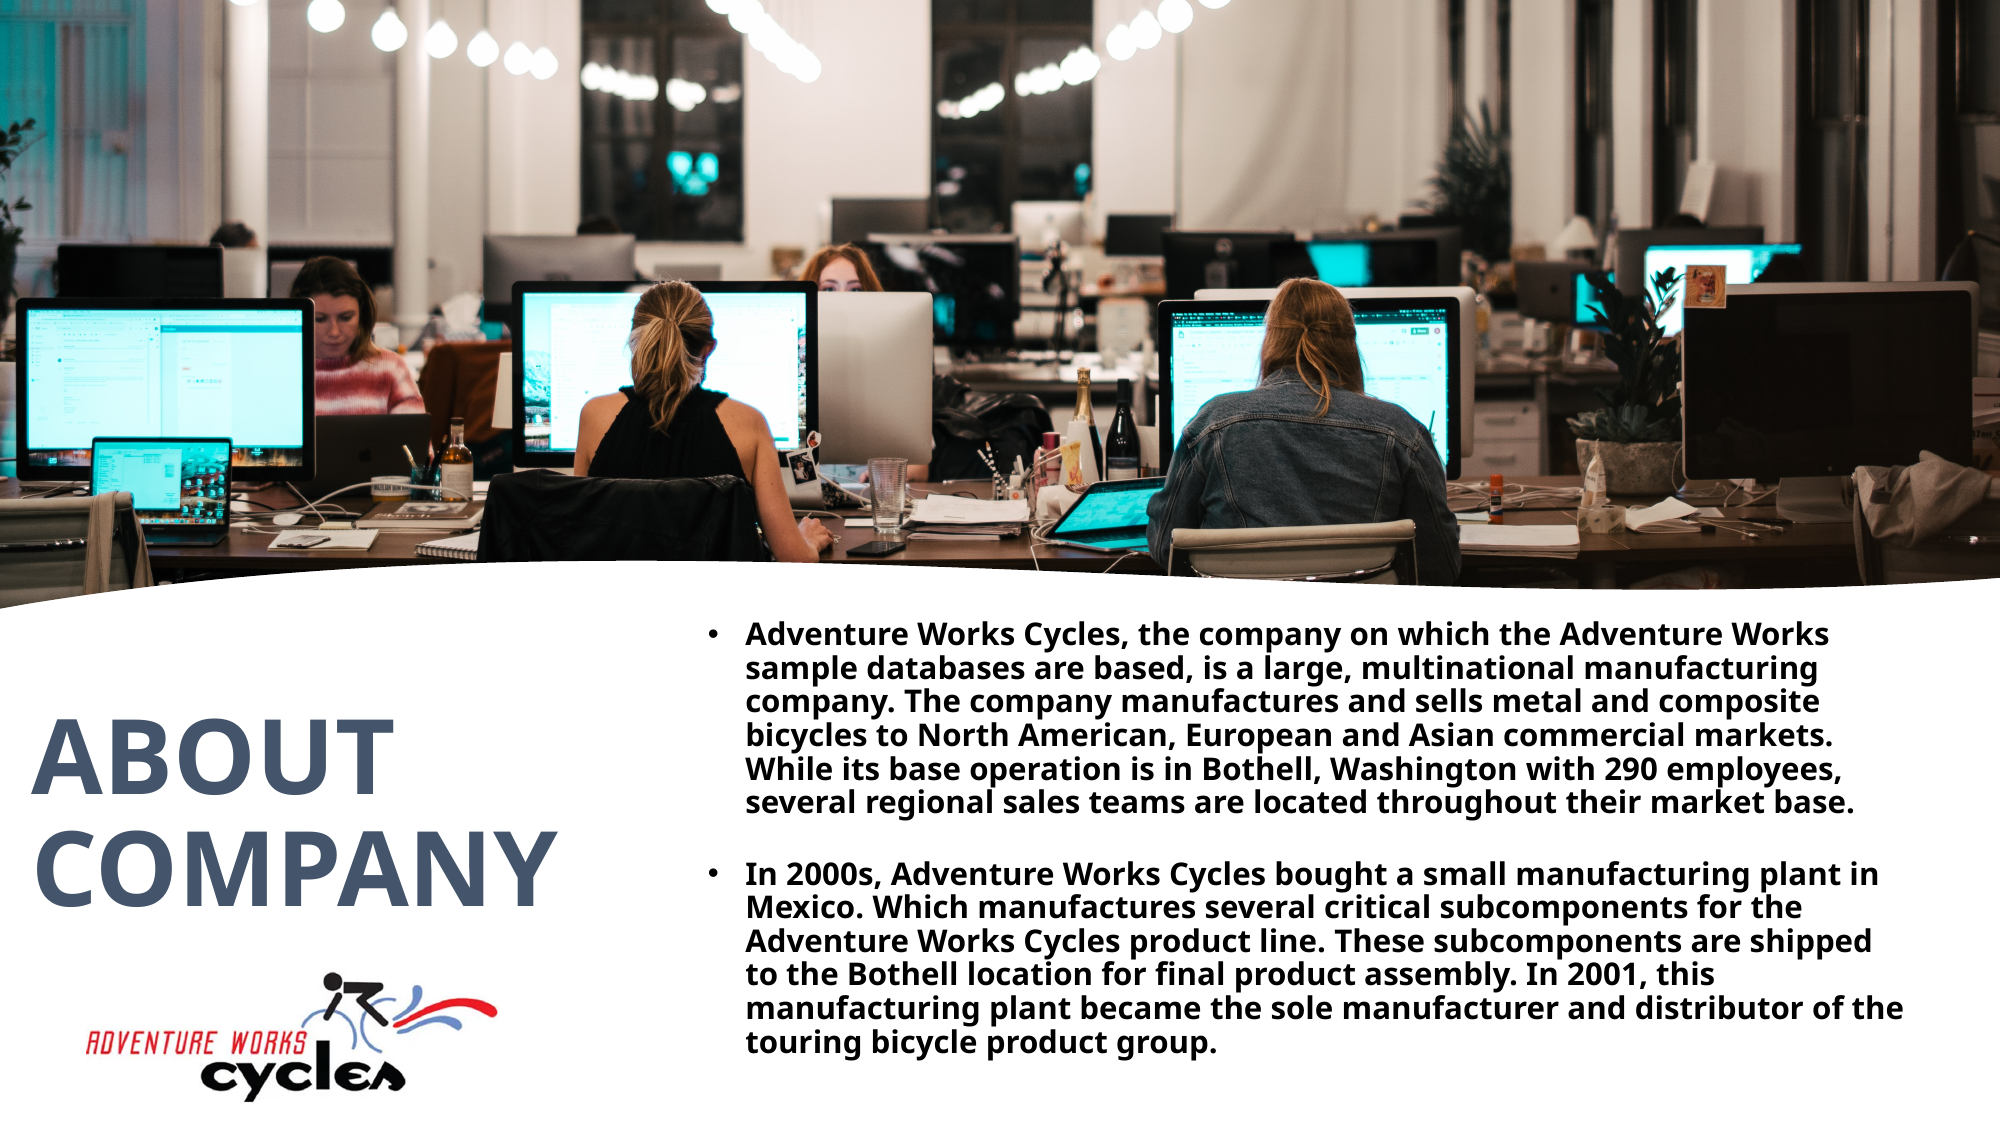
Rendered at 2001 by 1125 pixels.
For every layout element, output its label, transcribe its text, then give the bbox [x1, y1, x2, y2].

title ABOUT COMPANY [16, 615, 666, 1018]
list Adventure Works Cycles, the company on which the Adventure Works sample databases are based, is a large, multinational manufacturing company. The company manufactures and sells metal and composite bicycles to North American, European and Asian commercial markets. While its base operation is in Bothell, Washington with 290 employees, several regional sales teams are located throughout their market base. In 2000s, Adventure Works Cycles bought a small manufacturing plant in Mexico. Which manufactures several critical subcomponents for the Adventure Works Cycles product line. These subcomponents are shipped to the Bothell location for final product assembly. In 2001, this manufacturing plant became the sole manufacturer and distributor of the touring bicycle product group. [692, 609, 1921, 1125]
picture [86, 965, 502, 1111]
picture [0, 0, 2000, 609]
